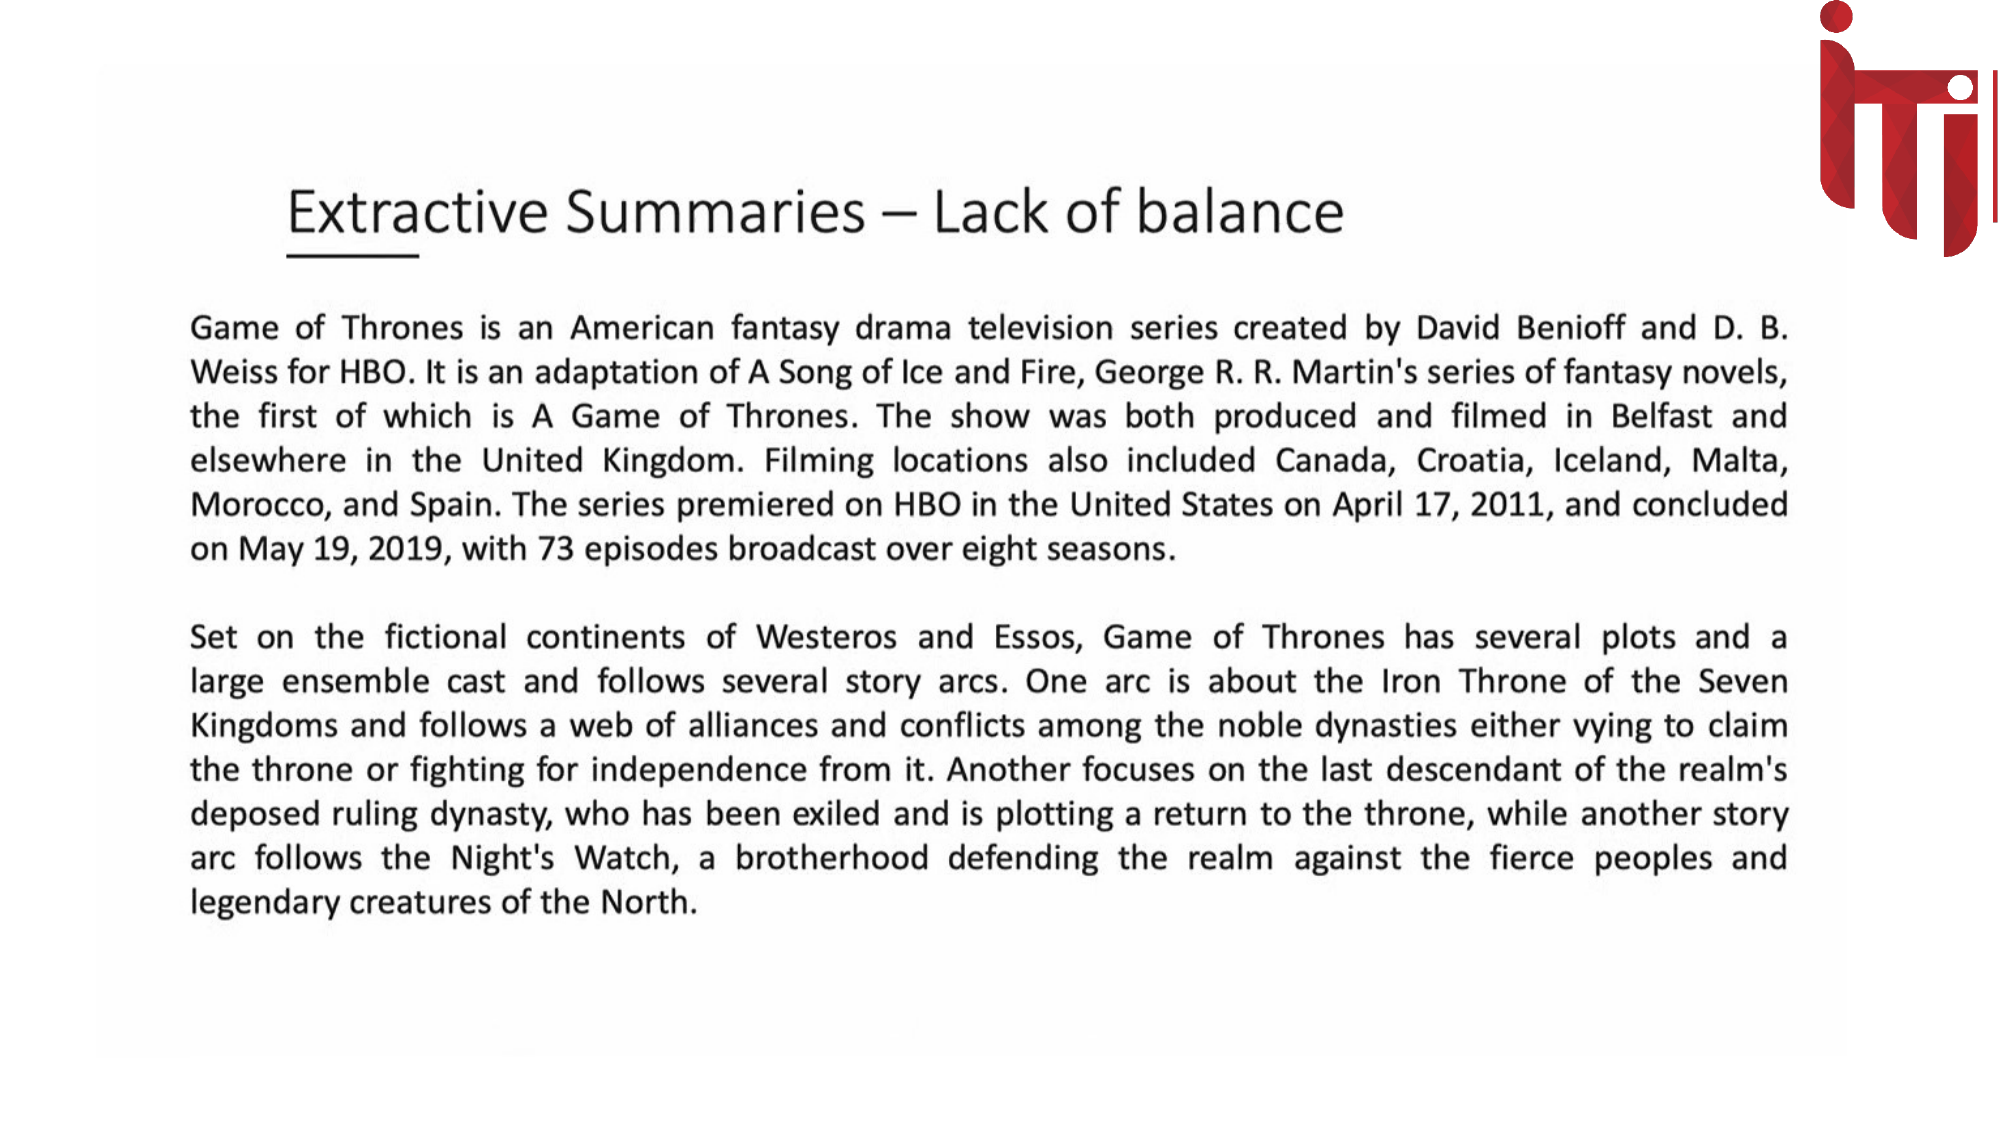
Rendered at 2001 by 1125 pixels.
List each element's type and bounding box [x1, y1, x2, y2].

list [95, 64, 1847, 1058]
picture [1818, 0, 2000, 257]
